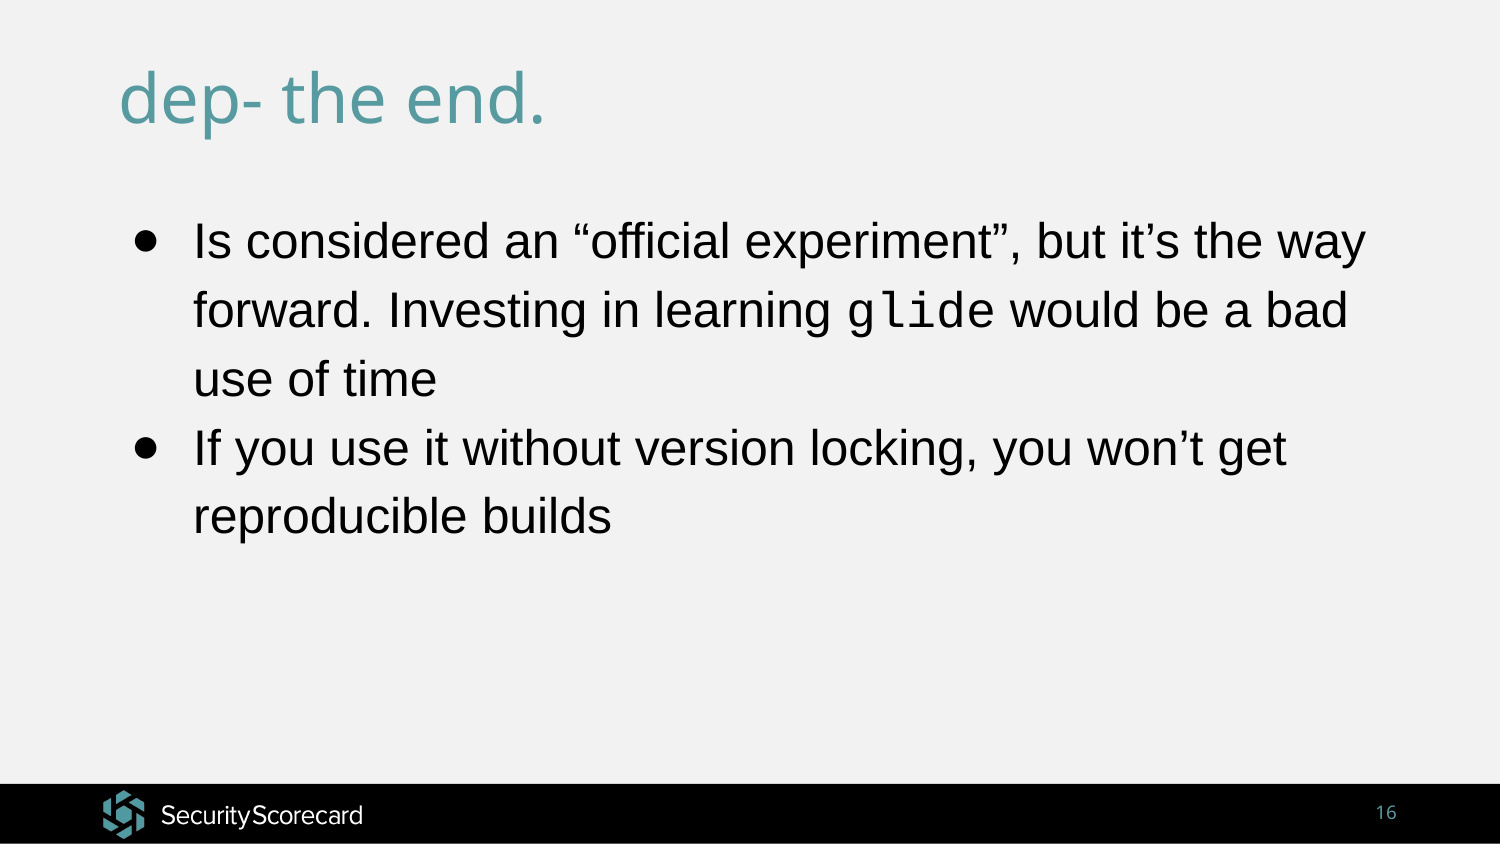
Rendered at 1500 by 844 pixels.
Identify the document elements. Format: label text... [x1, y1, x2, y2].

title dep- the end. [103, 56, 1397, 147]
picture [103, 790, 363, 839]
list Is considered an “official experiment”, but it’s the way forward. Investing in learning glide would be a bad use of time If you use it without version locking, you won’t get reproducible builds [103, 191, 1397, 618]
